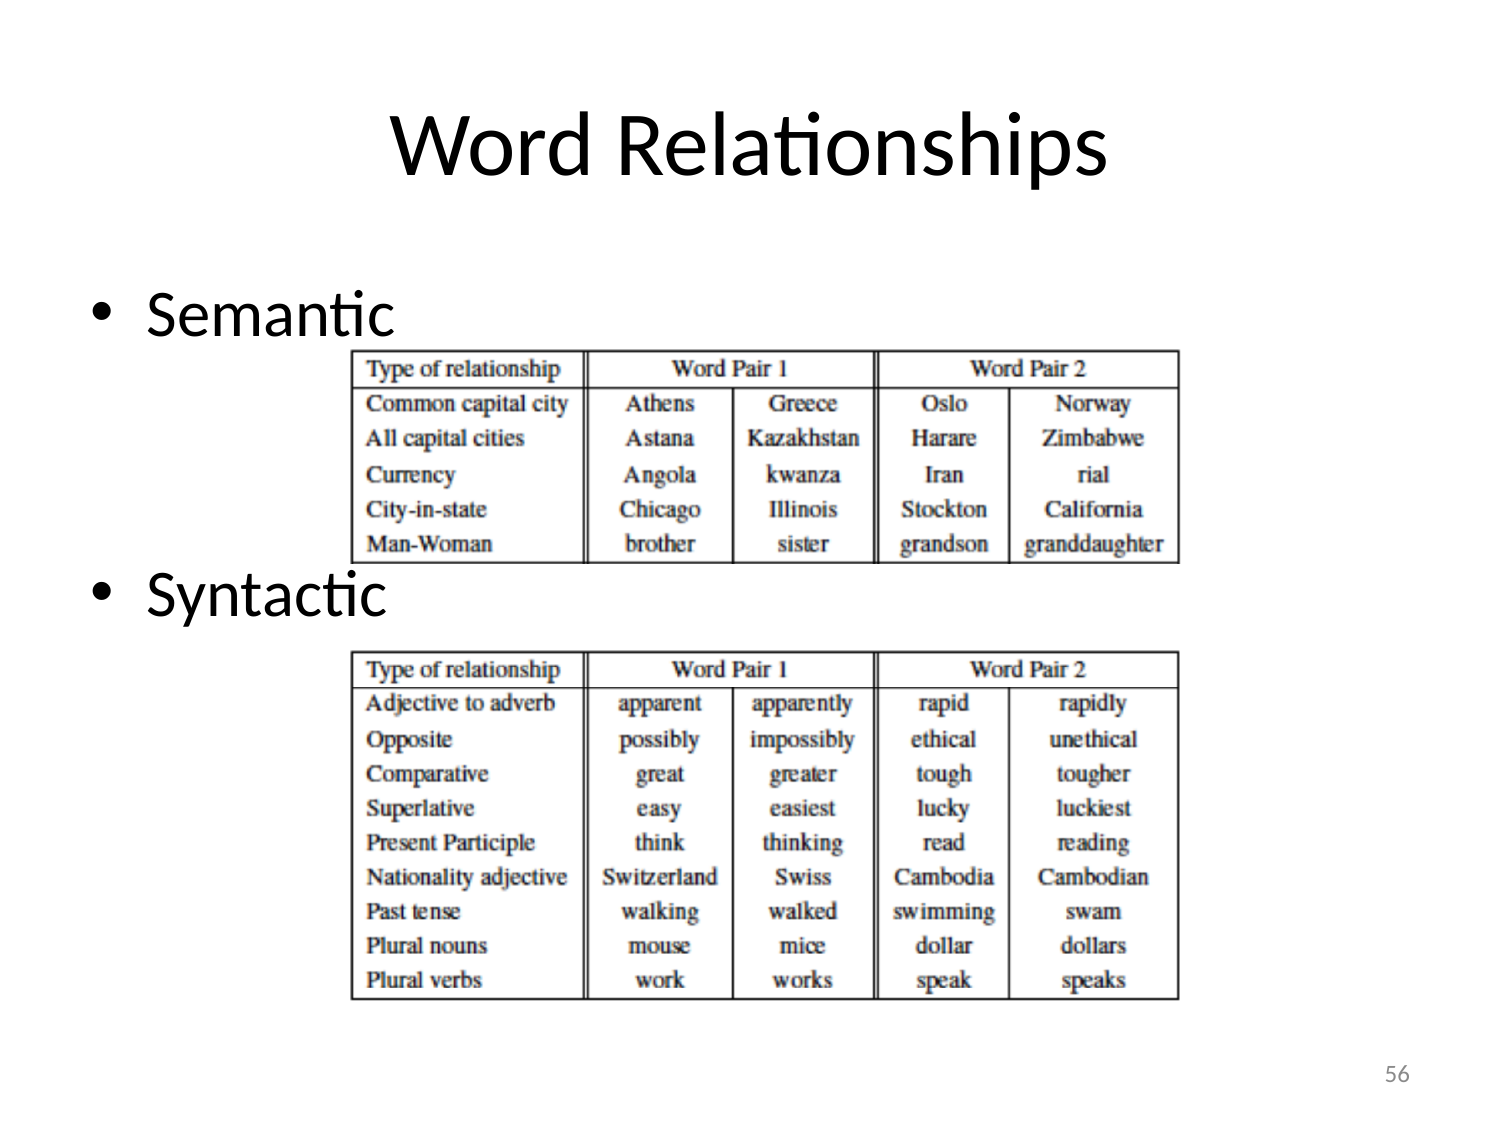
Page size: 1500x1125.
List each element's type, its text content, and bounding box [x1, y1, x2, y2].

picture [349, 650, 1180, 1001]
slide_number 56 [1074, 1042, 1425, 1103]
title Word Relationships [75, 45, 1425, 233]
list Semantic Syntactic [75, 262, 1425, 1005]
picture [349, 349, 1181, 564]
